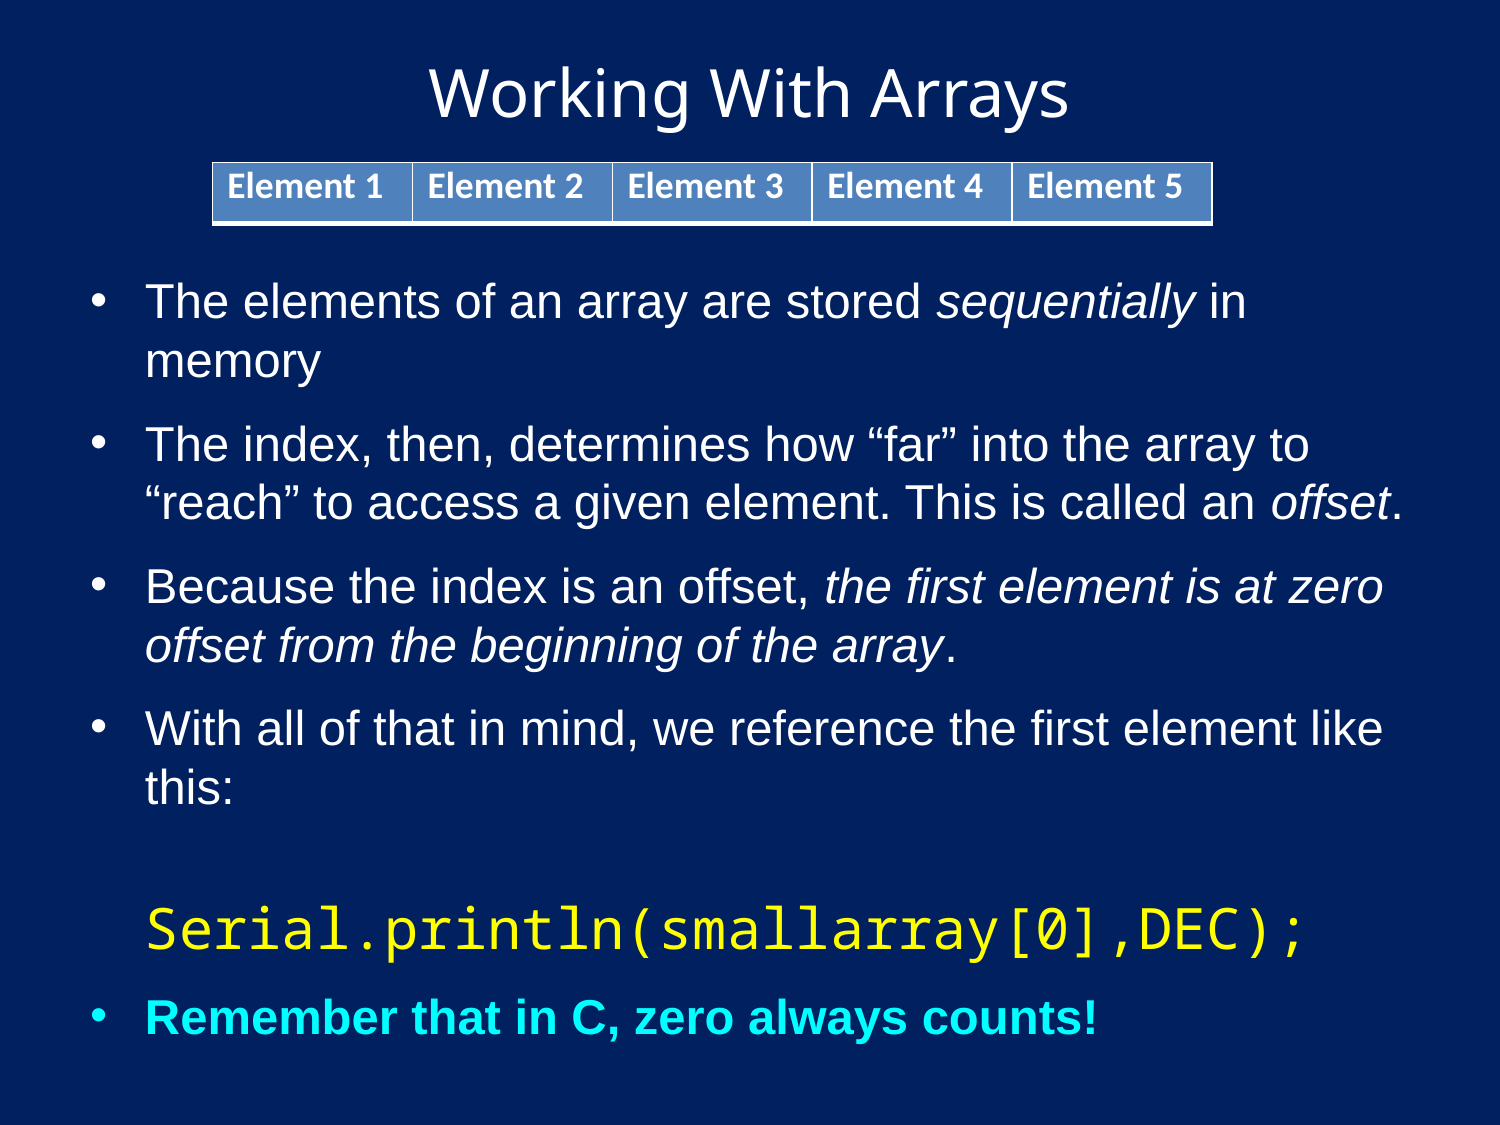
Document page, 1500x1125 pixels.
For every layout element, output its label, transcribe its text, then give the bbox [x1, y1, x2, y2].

table_header Element 2 [413, 163, 612, 221]
table_header Element 4 [813, 163, 1011, 221]
table_header Element 3 [613, 163, 811, 221]
table_header Element 5 [1013, 163, 1211, 221]
table_header Element 1 [213, 163, 412, 221]
title Working With Arrays [75, 45, 1425, 138]
list The elements of an array are stored sequentially in memory The index, then, determines how “far” into the array to “reach” to access a given element. This is called an offset. Because the index is an offset, the first element is at zero offset from the beginning of the array. With all of that in mind, we reference the first element like this: Serial.println(smallarray[0],DEC); Remember that in C, zero always counts! [75, 262, 1425, 1075]
